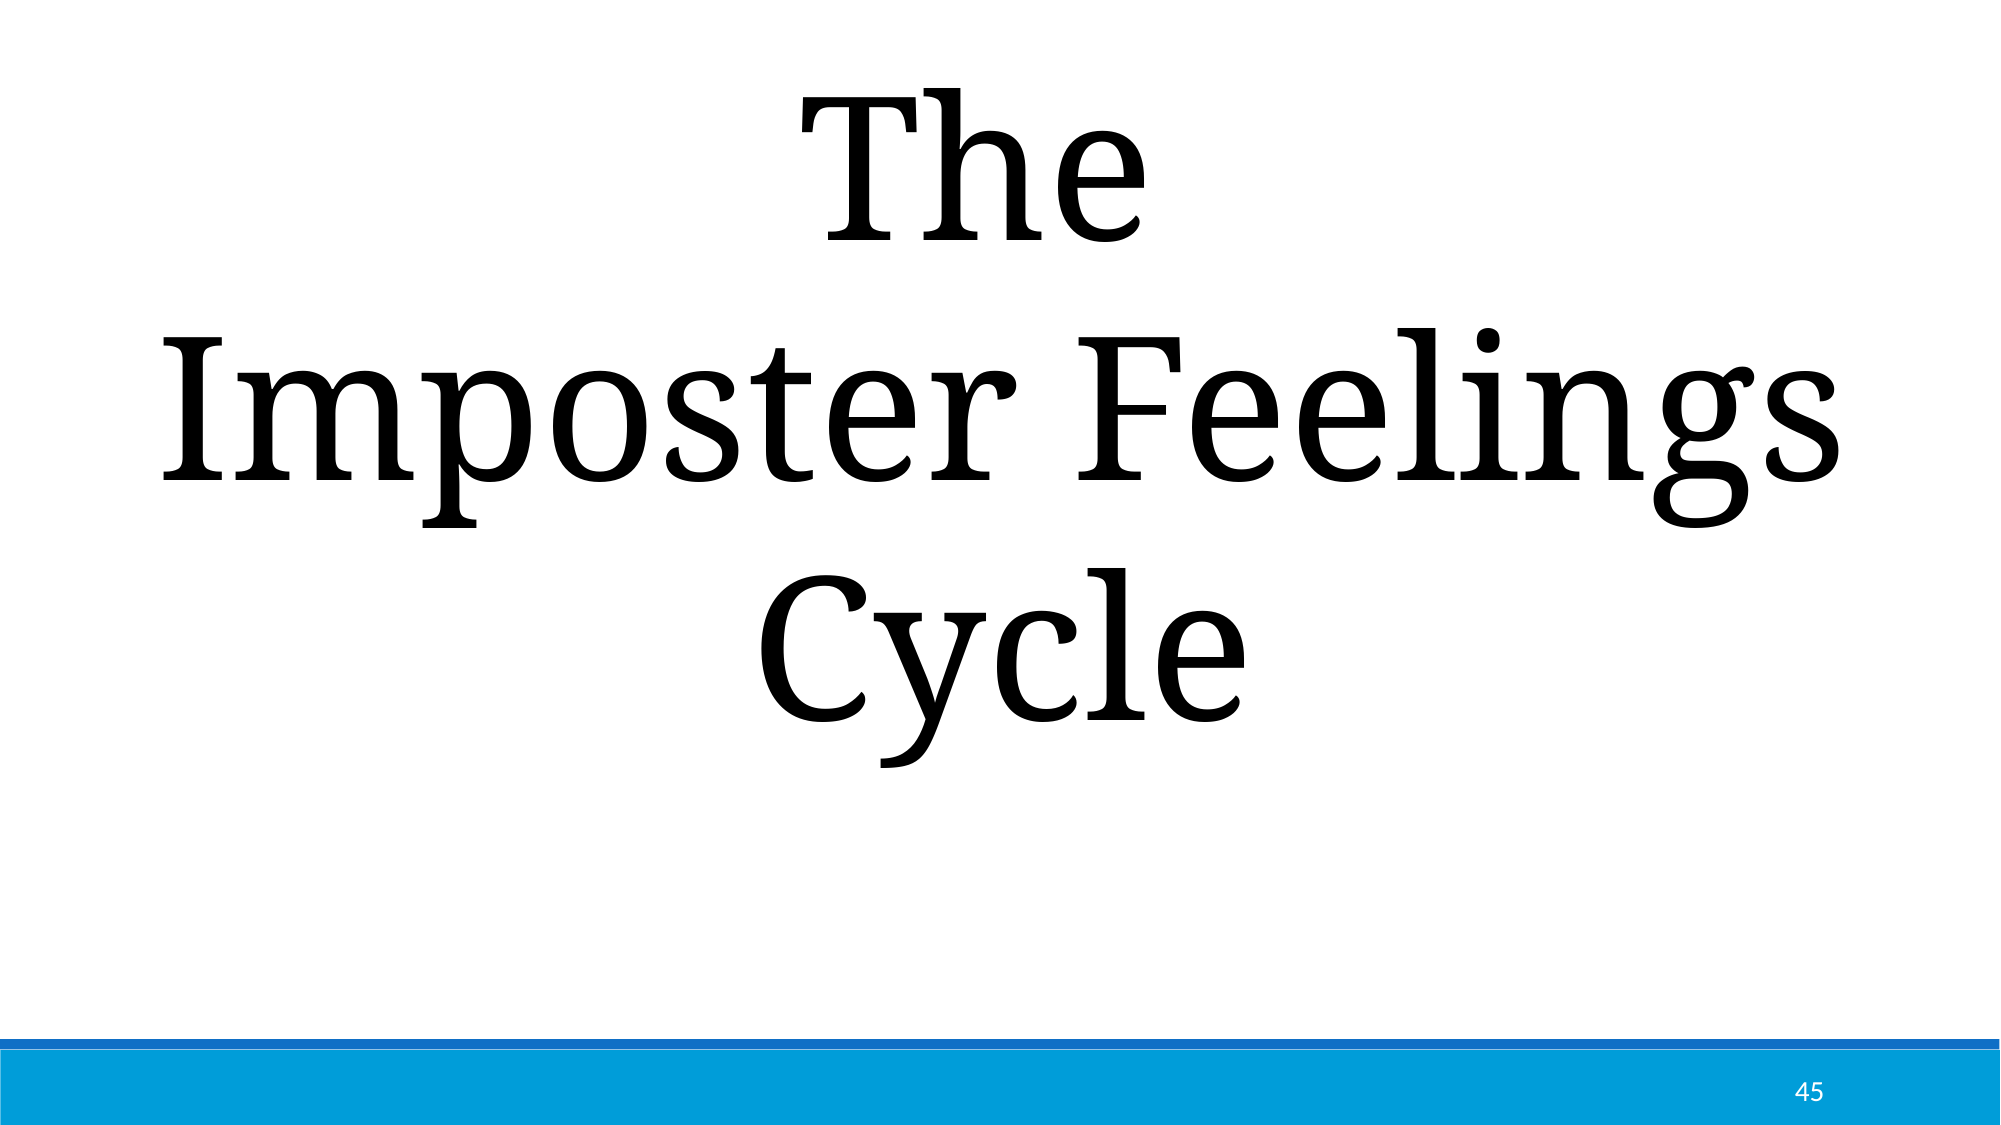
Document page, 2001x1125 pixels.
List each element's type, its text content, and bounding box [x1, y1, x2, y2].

slide_number 45 [1624, 1059, 1840, 1120]
text_box The Imposter Feelings Cycle [63, 33, 1942, 768]
